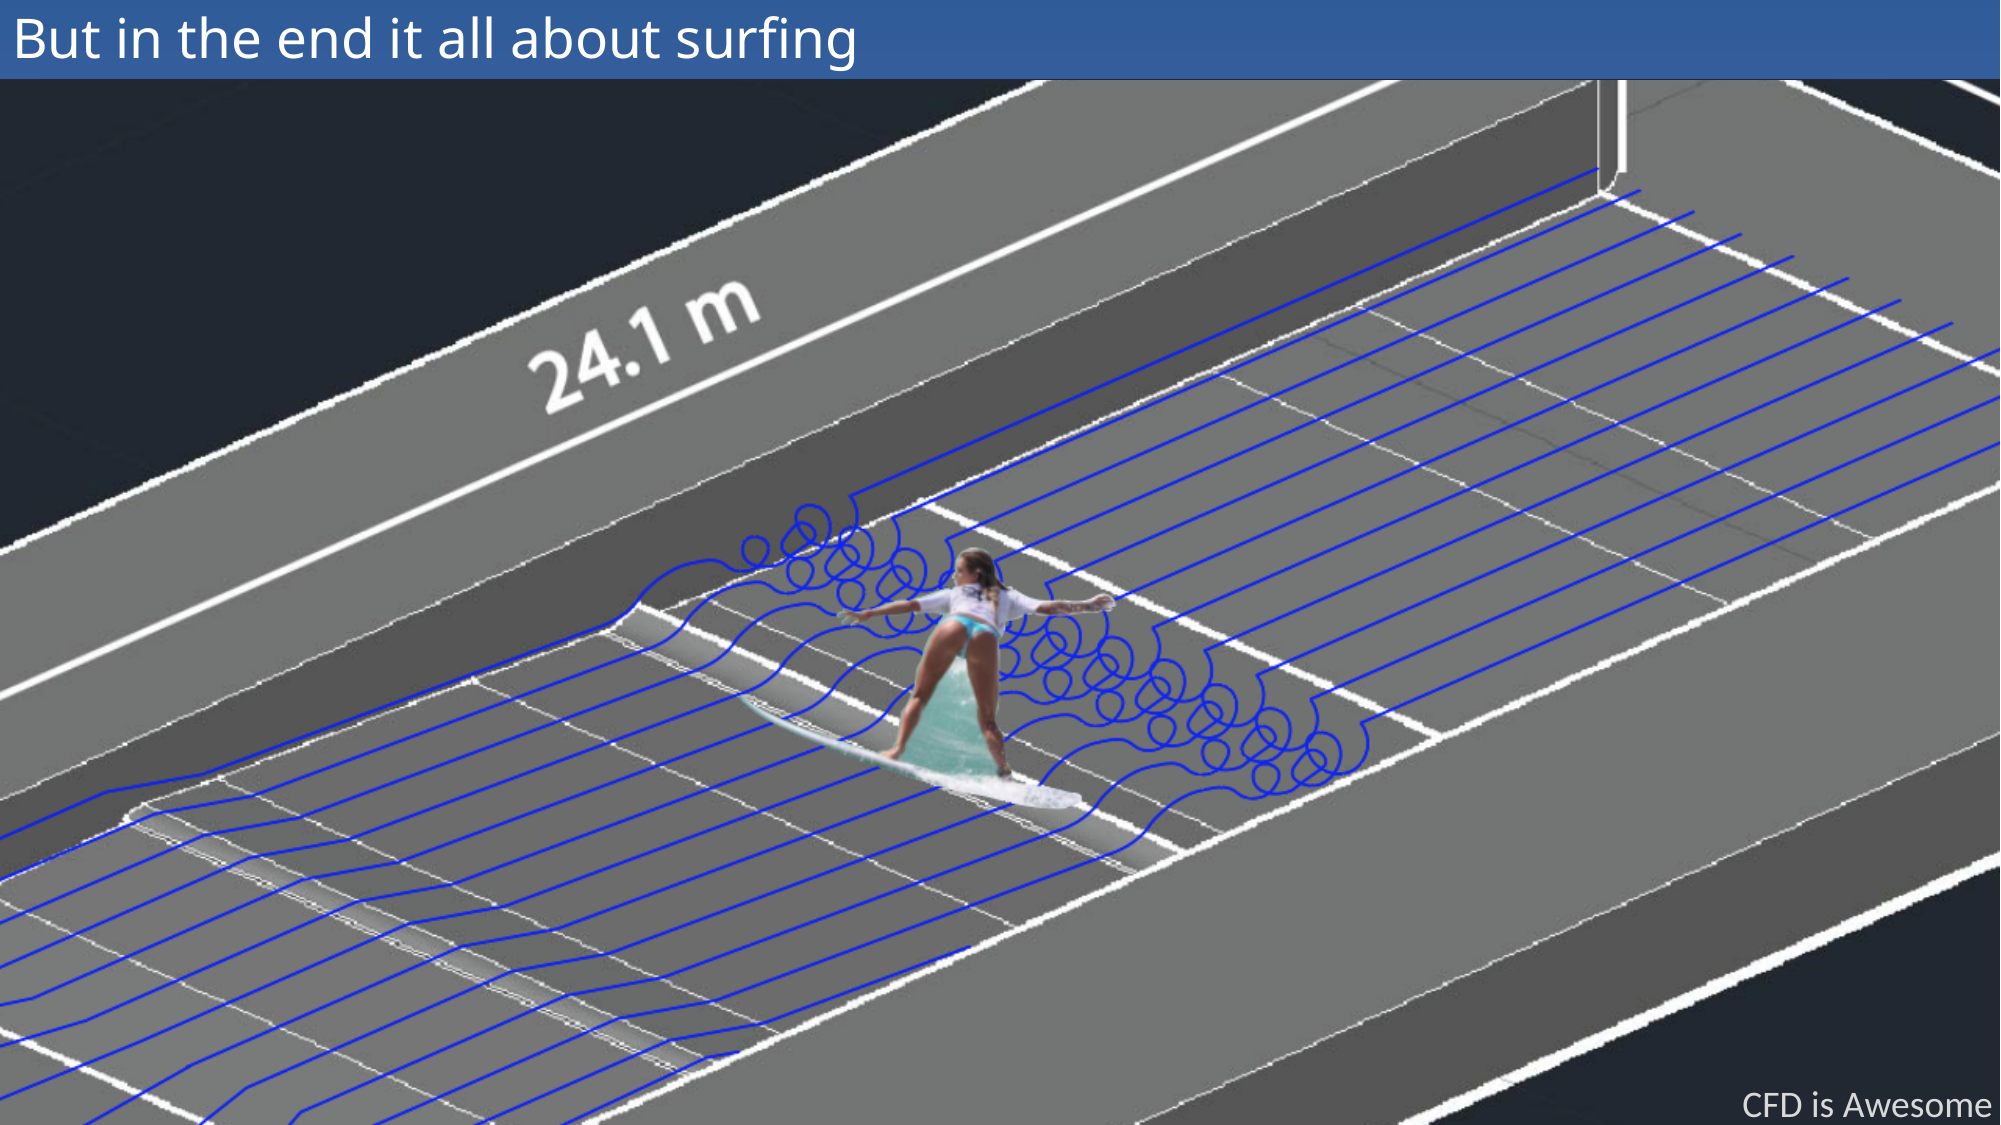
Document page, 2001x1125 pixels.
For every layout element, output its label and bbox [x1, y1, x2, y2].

picture [0, 79, 2000, 1125]
list [0, 0, 2000, 79]
